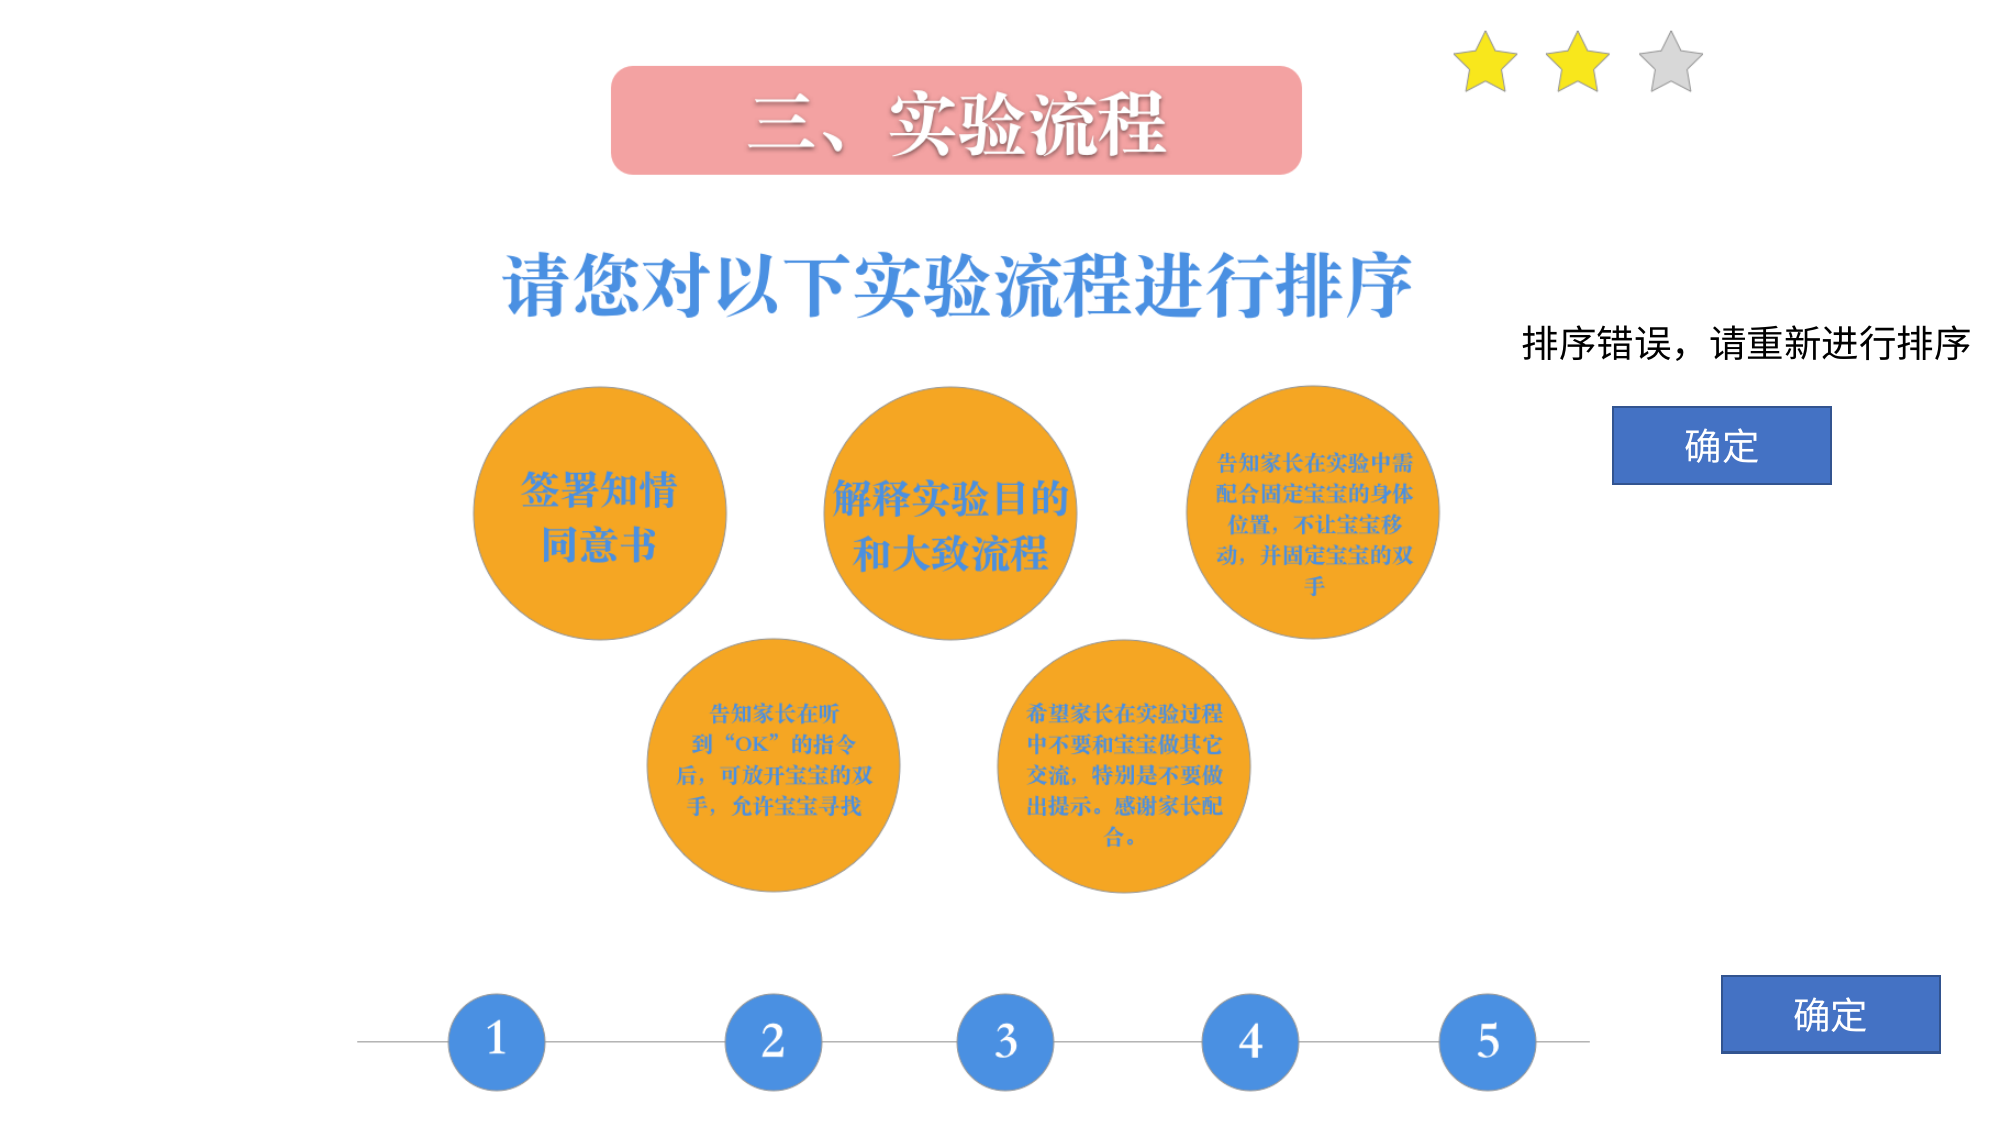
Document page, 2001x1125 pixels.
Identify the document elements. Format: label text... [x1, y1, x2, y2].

text_box 确定 [1748, 975, 1941, 1054]
text_box 确定 [1748, 406, 1832, 485]
picture [164, 0, 1748, 1115]
text_box 排序错误，请重新进行排序 [1748, 312, 1987, 373]
